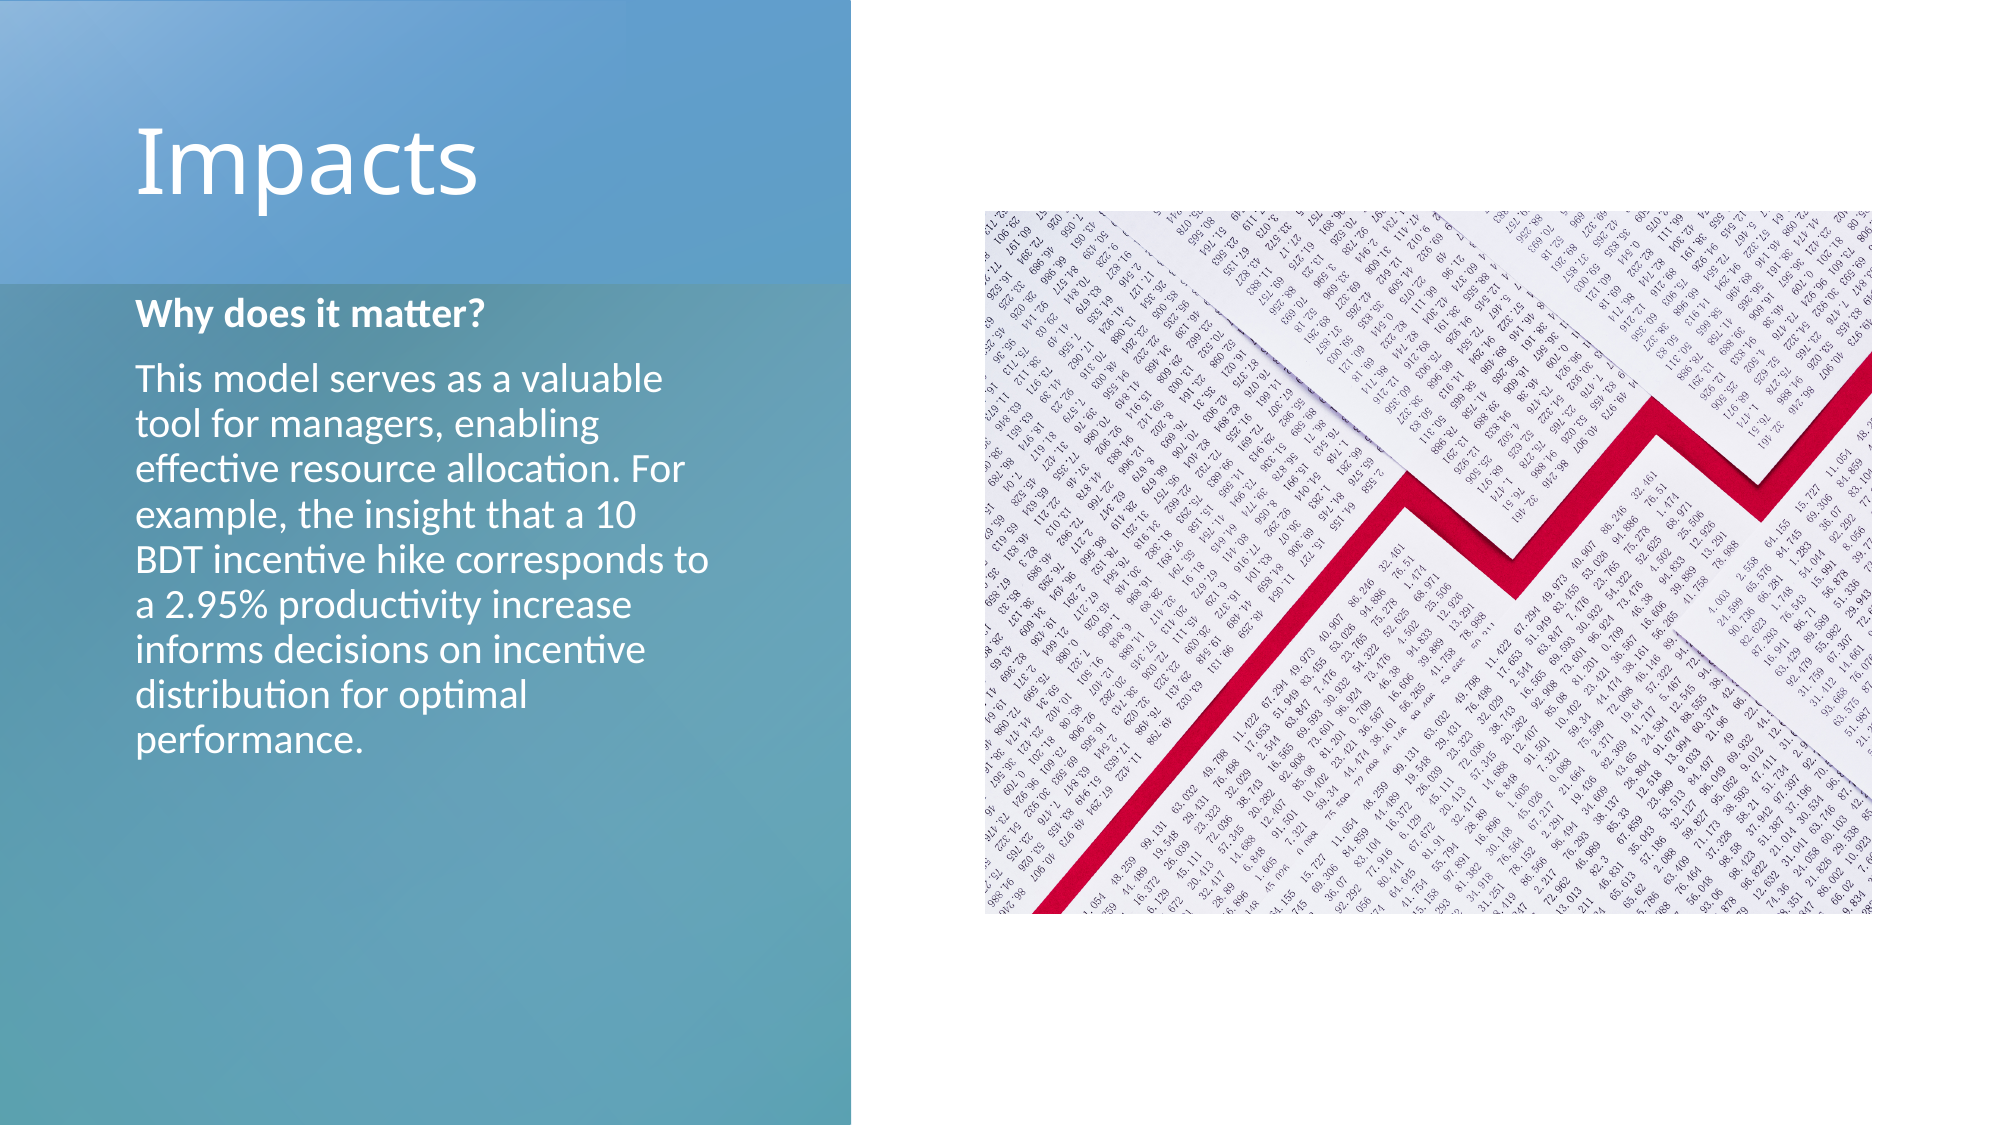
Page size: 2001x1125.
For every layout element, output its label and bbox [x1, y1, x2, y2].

picture [985, 211, 1873, 914]
text_box [0, 0, 853, 1125]
